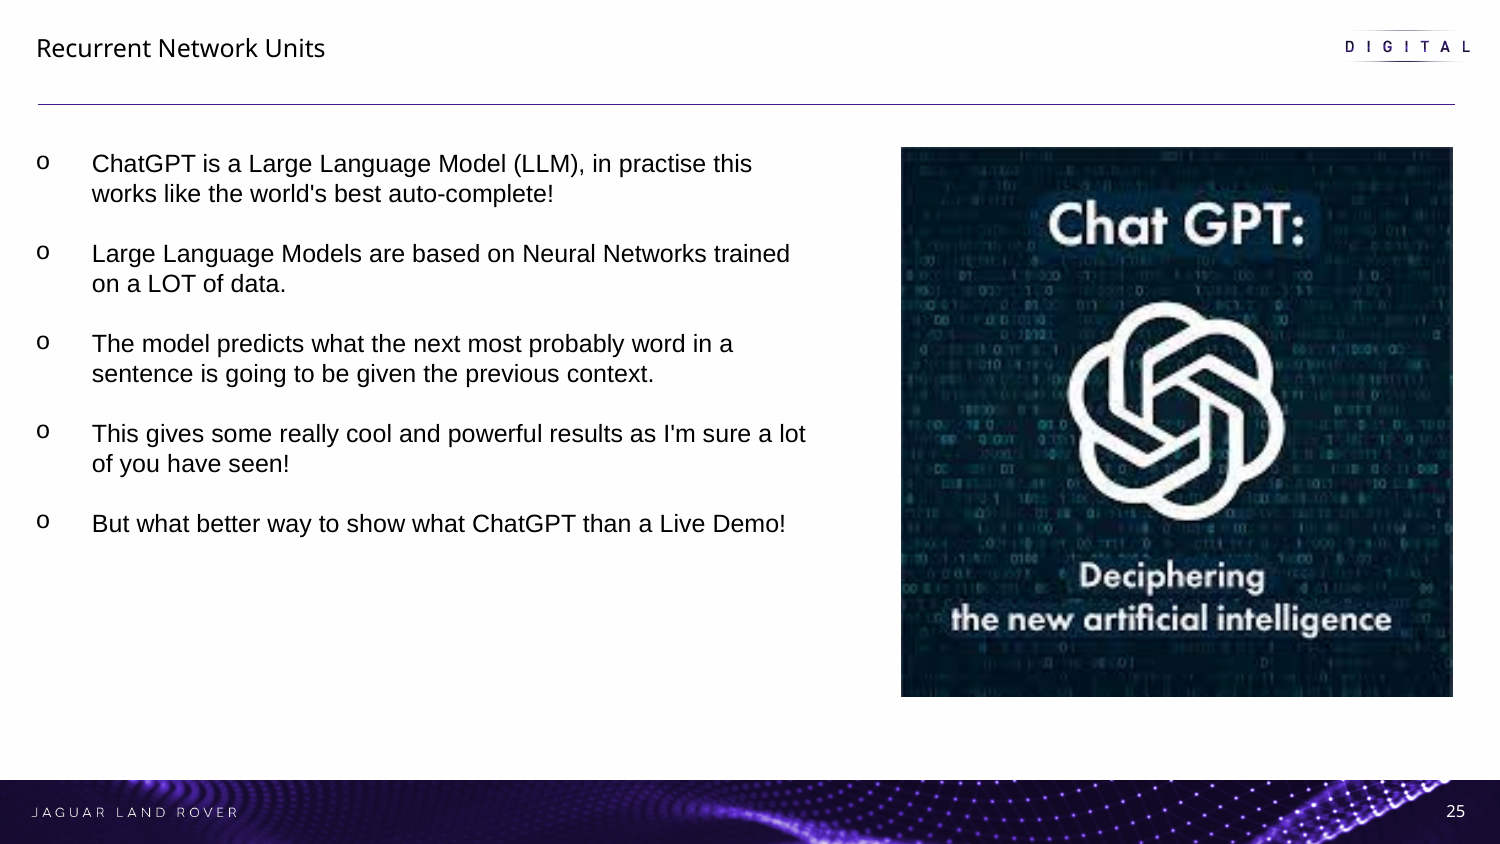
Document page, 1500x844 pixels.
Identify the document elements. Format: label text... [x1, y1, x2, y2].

list Recurrent Network Units [36, 25, 1321, 56]
picture [0, 0, 1500, 844]
text_box ChatGPT is a Large Language Model (LLM), in practise this works like the world's best auto-complete! Large Language Models are based on Neural Networks trained on a LOT of data. The model predicts what the next most probably word in a sentence is going to be given the previous context. This gives some really cool and powerful results as I'm sure a lot of you have seen! But what better way to show what ChatGPT than a Live Demo! [35, 147, 812, 657]
slide_number 25 [1361, 780, 1481, 844]
